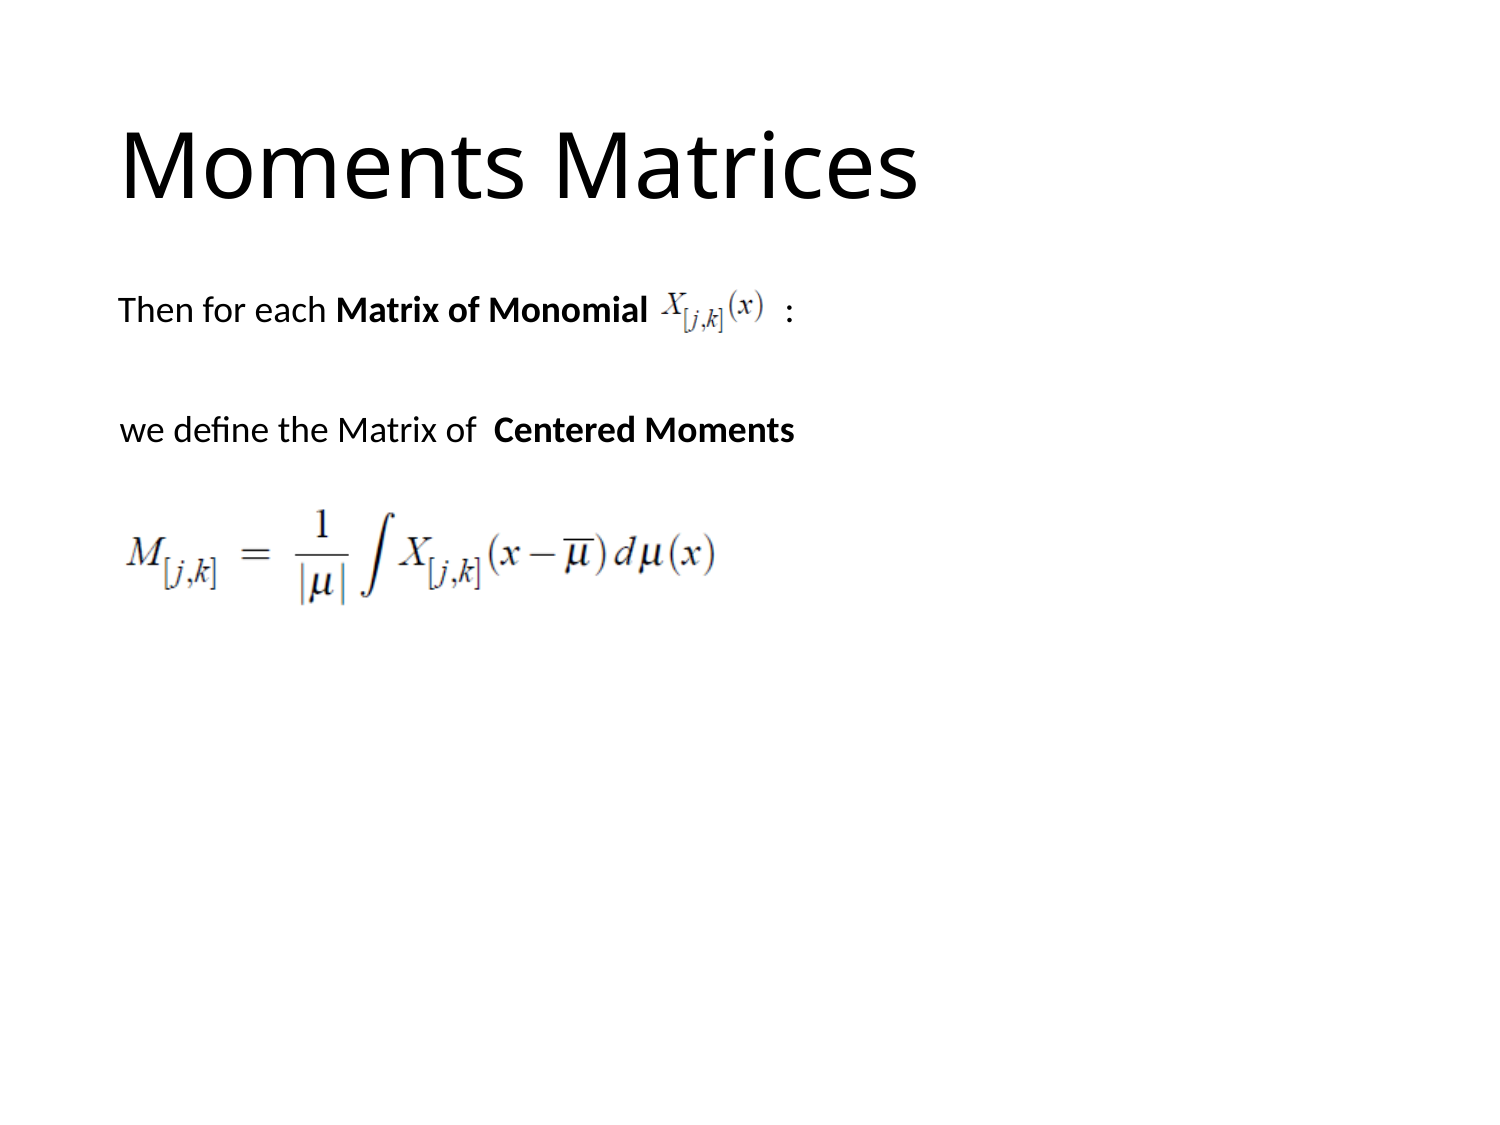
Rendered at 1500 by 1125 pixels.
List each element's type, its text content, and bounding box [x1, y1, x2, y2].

text_box Then for each Matrix of Monomial : [103, 277, 1500, 337]
title Moments Matrices [103, 59, 1397, 277]
text_box we define the Matrix of Centered Moments [104, 397, 810, 458]
picture [660, 287, 764, 333]
picture [119, 502, 715, 609]
